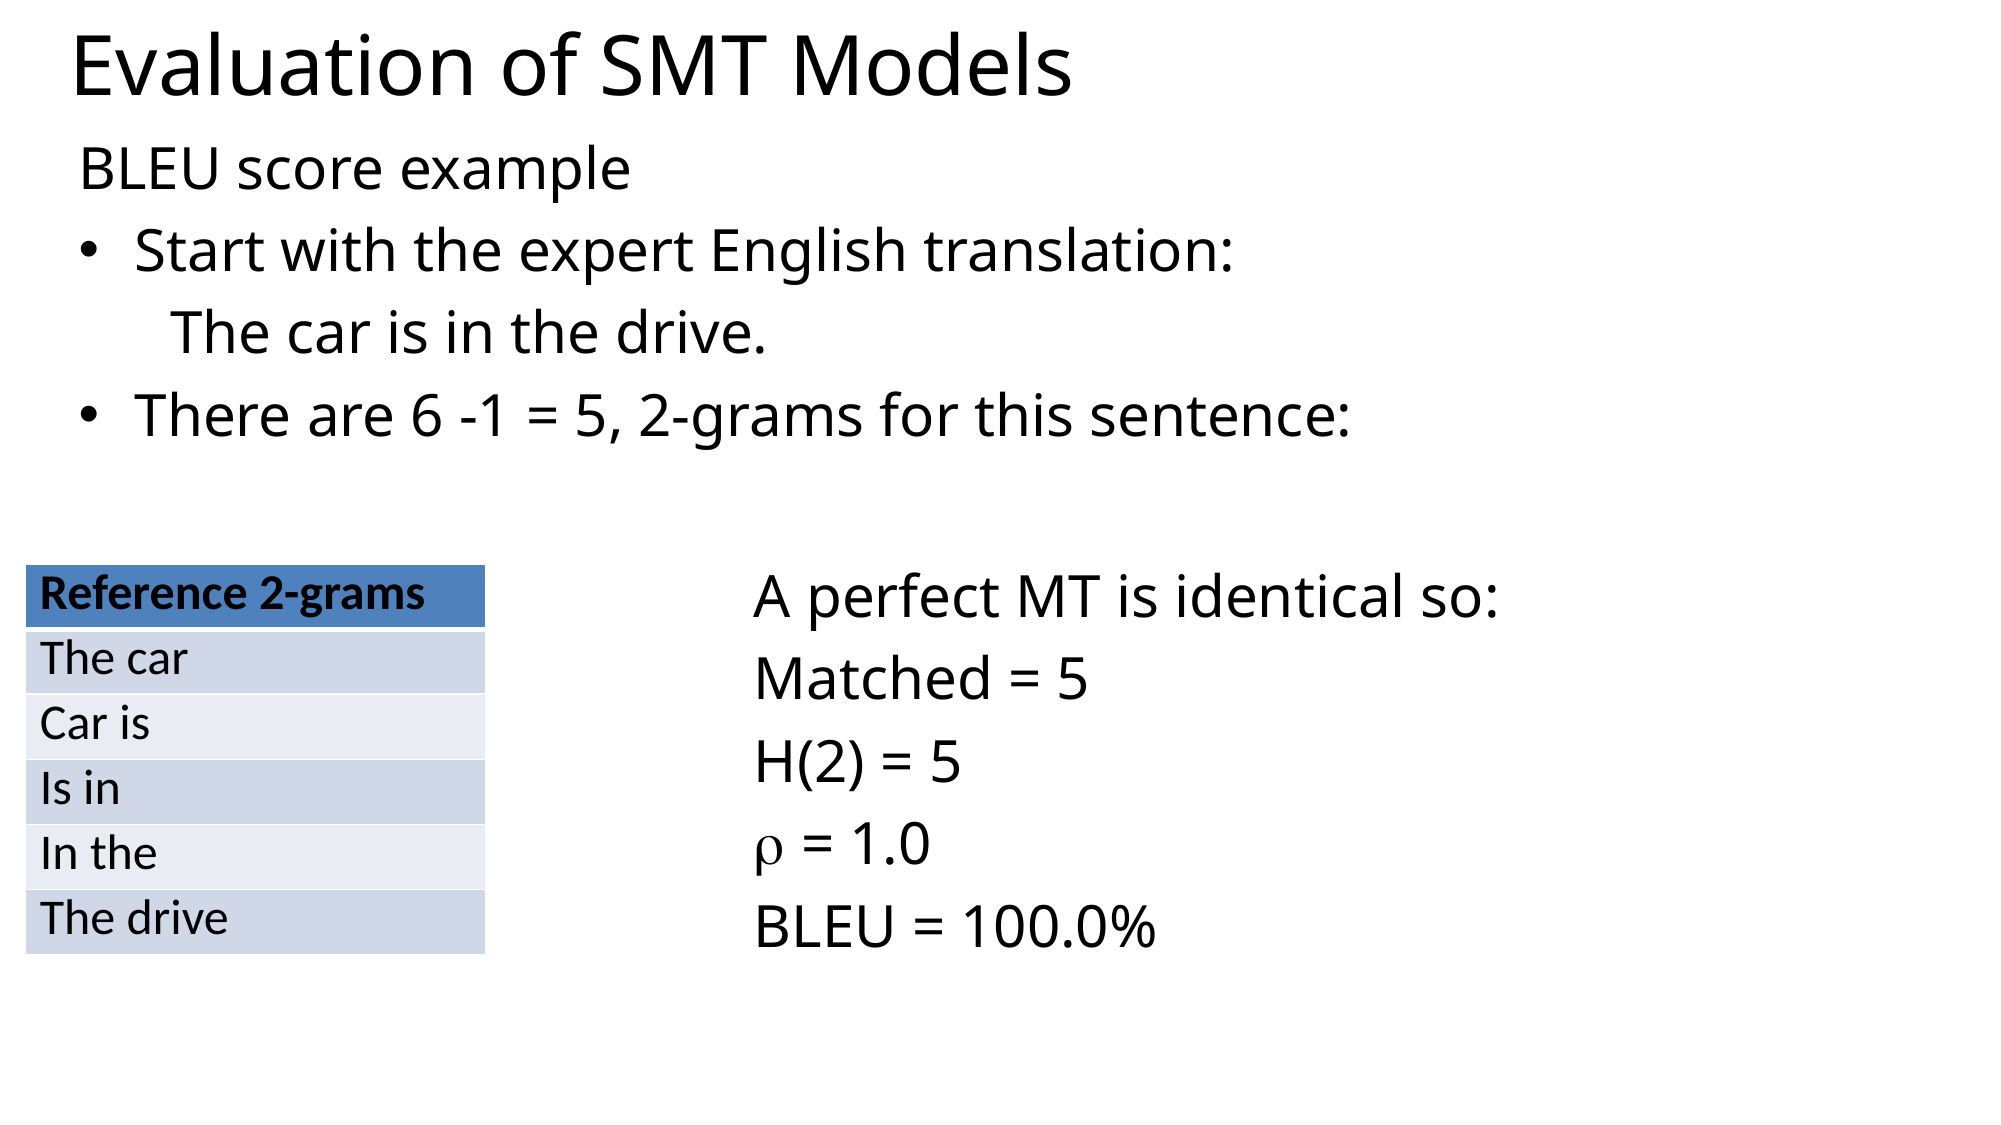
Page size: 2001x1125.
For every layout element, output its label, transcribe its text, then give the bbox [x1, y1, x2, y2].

table_cell Car is [26, 695, 485, 759]
text_box BLEU score example Start with the expert English translation: The car is in the drive. There are 6 -1 = 5, 2-grams for this sentence: A perfect MT is identical so: Matched = 5 H(2) = 5 r = 1.0 BLEU = 100.0% [63, 123, 1893, 1083]
table_header Reference 2-grams [26, 565, 485, 627]
table_cell Is in [26, 760, 485, 824]
table_cell In the [26, 825, 485, 889]
table_cell The car [26, 632, 485, 693]
title Evaluation of SMT Models [54, 24, 1946, 146]
table_cell The drive [26, 890, 485, 954]
